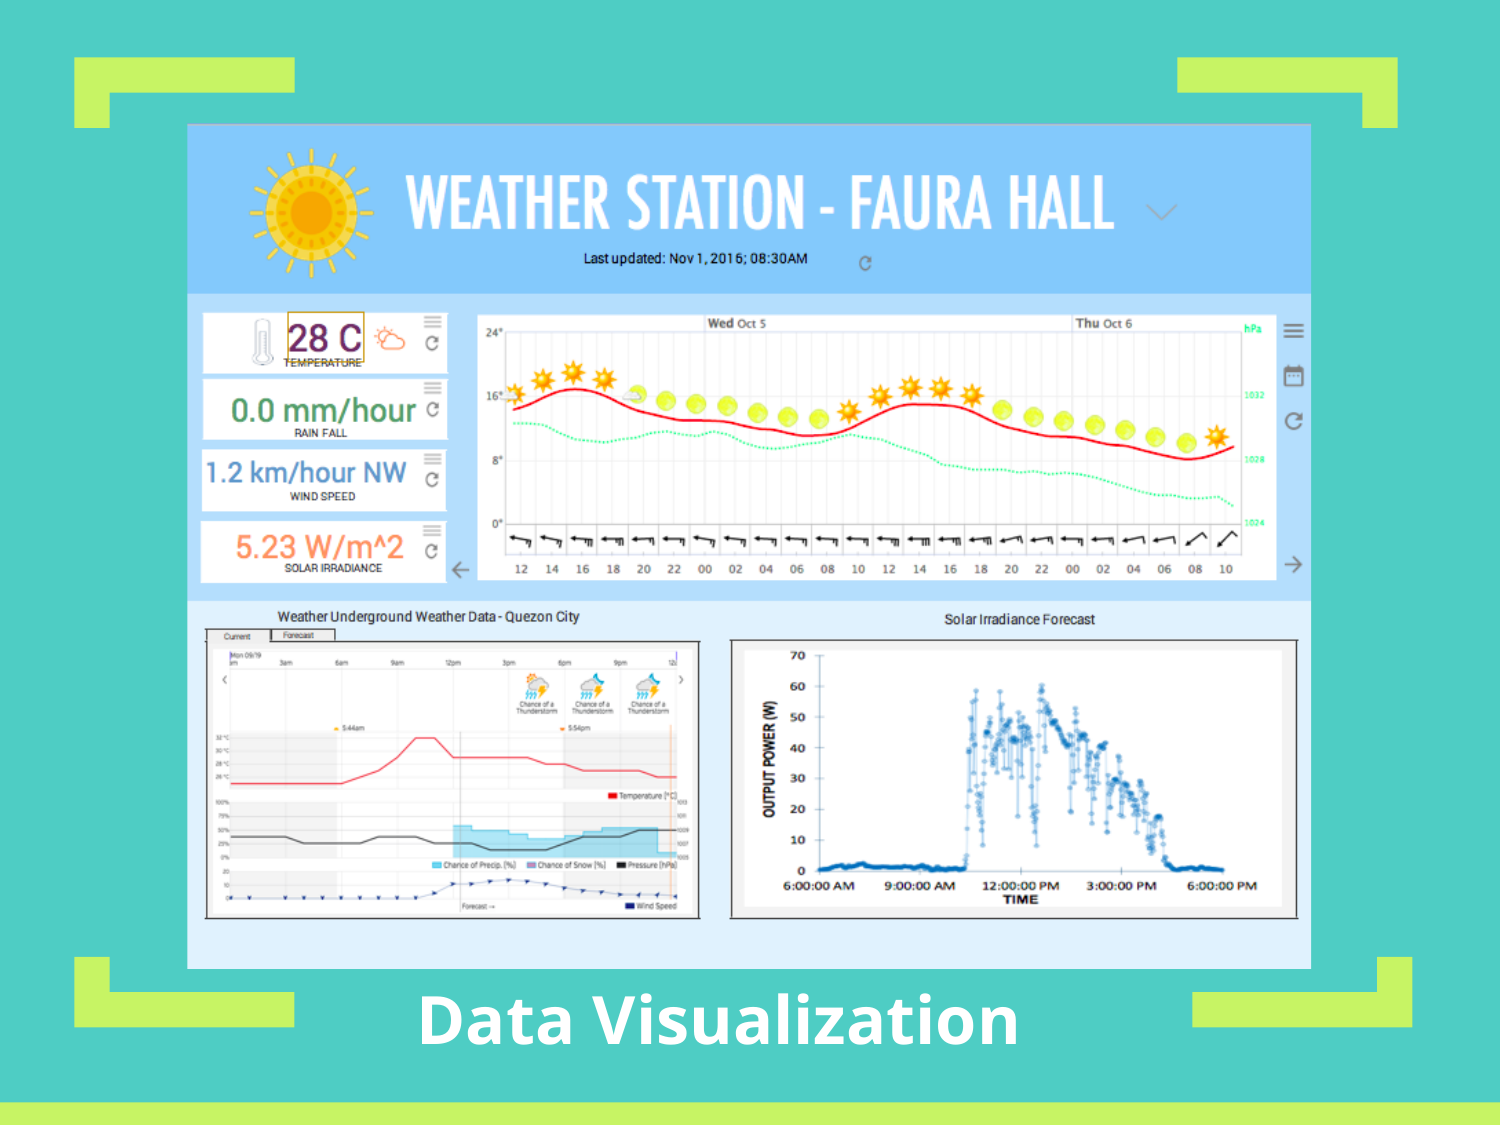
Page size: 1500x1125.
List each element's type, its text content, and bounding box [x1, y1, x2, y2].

picture [186, 123, 1312, 970]
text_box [74, 56, 1413, 1028]
title Data Visualization [369, 1035, 1068, 1073]
